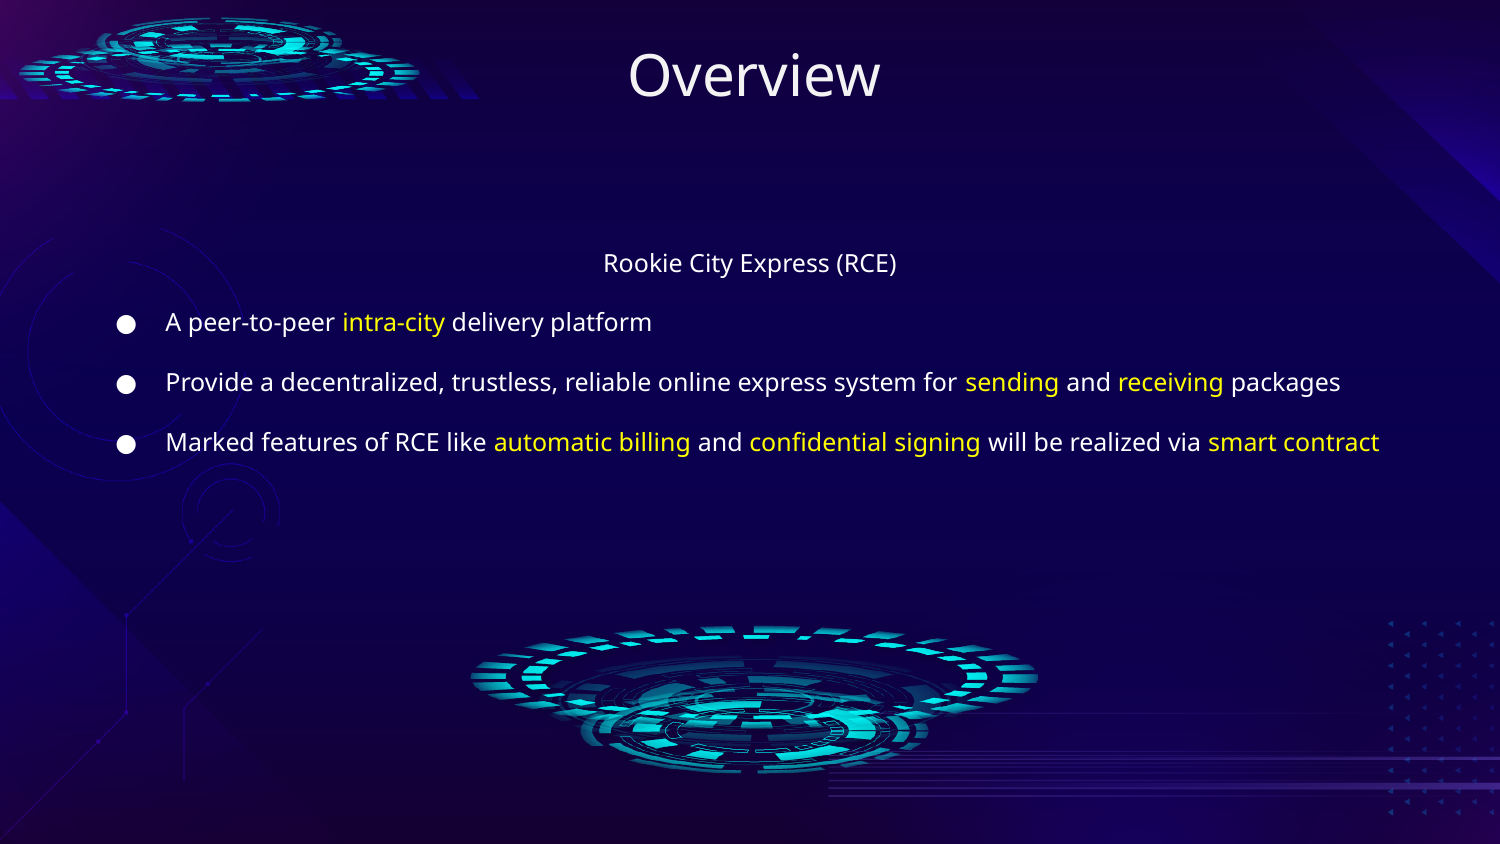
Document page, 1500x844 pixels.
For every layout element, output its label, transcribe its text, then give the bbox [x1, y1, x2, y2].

title Overview [520, 0, 988, 148]
subtitle Rookie City Express (RCE) A peer-to-peer intra-city delivery platform Provide a decentralized, trustless, reliable online express system for sending and receiving packages Marked features of RCE like automatic billing and confidential signing will be realized via smart contract [75, 128, 1425, 556]
picture [0, 0, 1500, 844]
